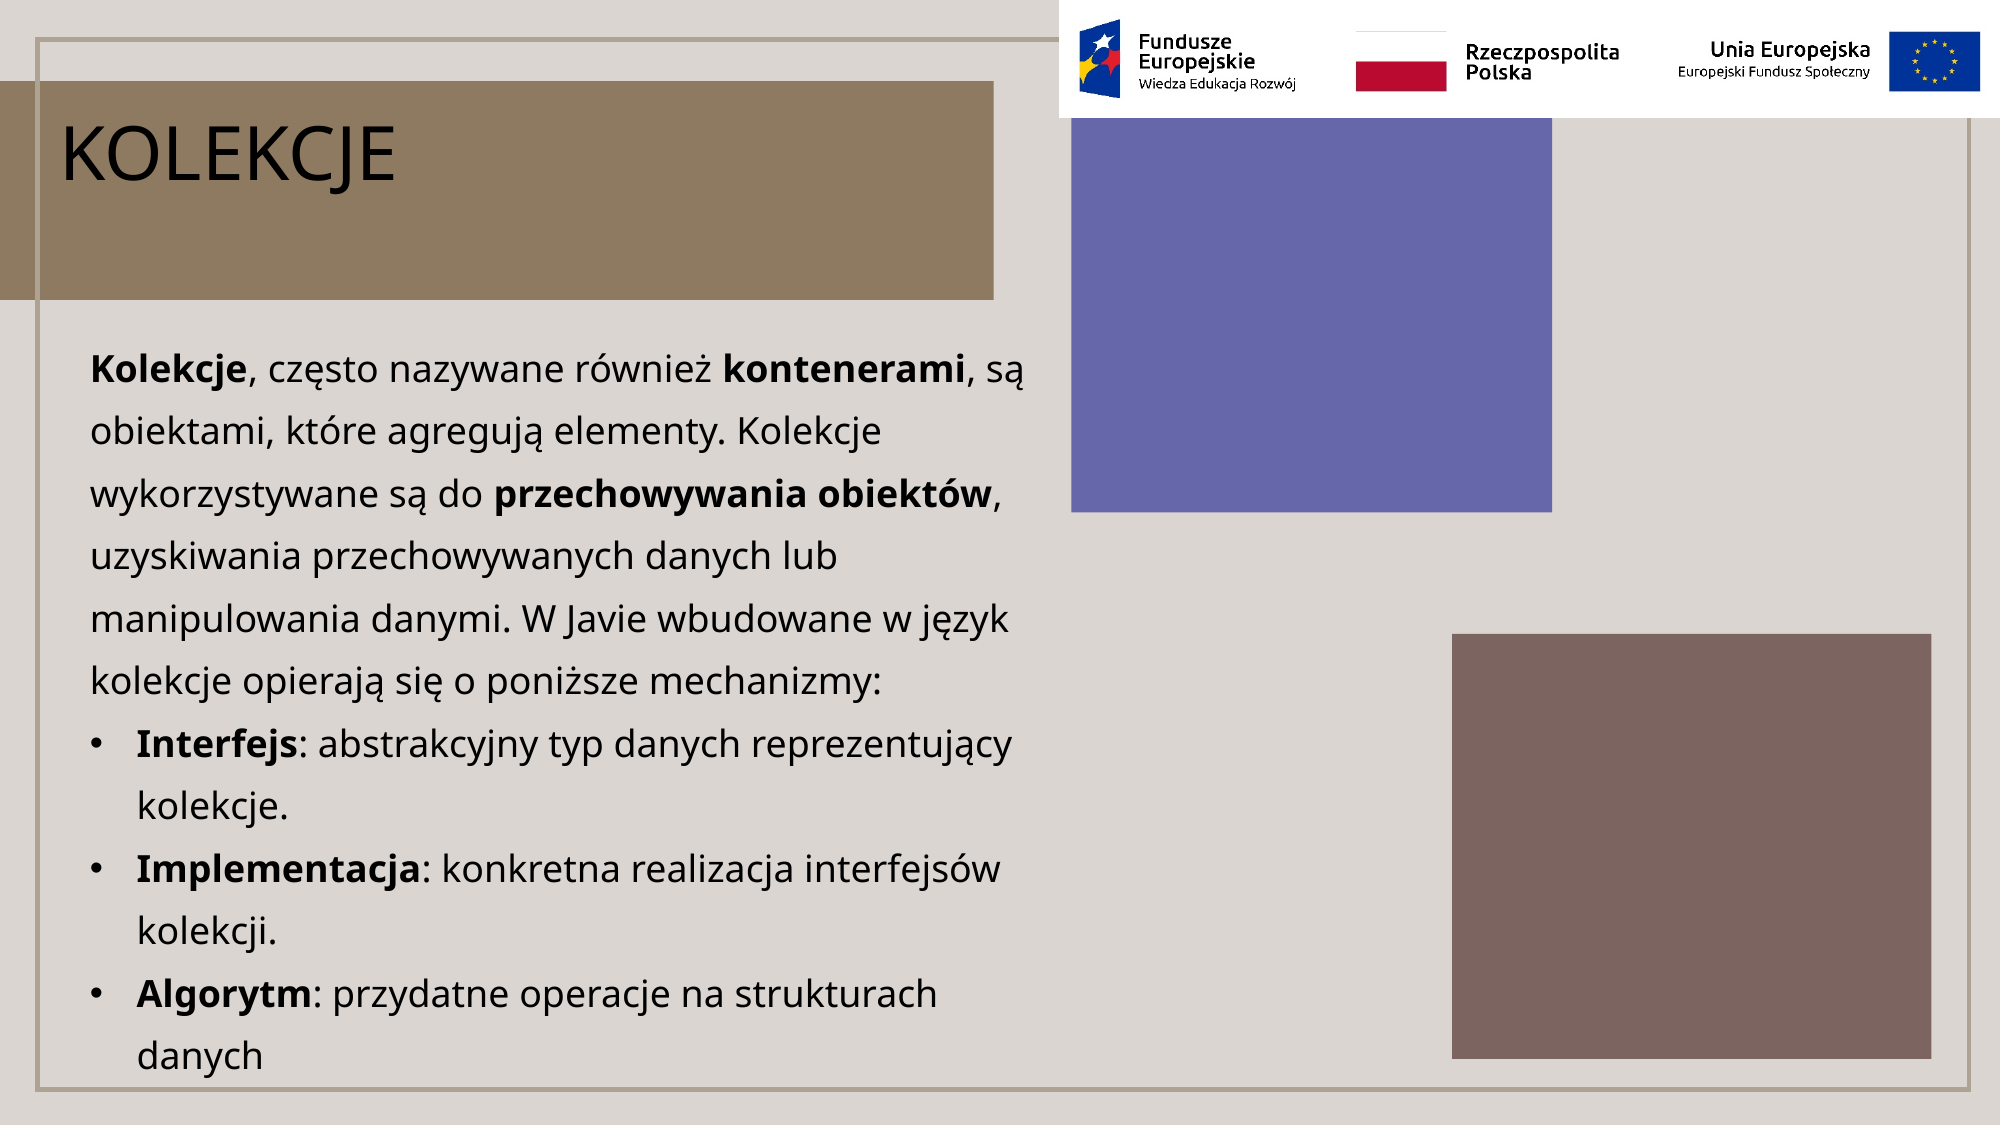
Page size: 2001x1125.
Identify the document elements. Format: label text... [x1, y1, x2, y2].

title kolekcje [44, 108, 1000, 367]
picture [1059, 0, 2000, 118]
list Kolekcje, często nazywane również kontenerami, są obiektami, które agregują elementy. Kolekcje wykorzystywane są do przechowywania obiektów, uzyskiwania przechowywanych danych lub manipulowania danymi. W Javie wbudowane w język kolekcje opierają się o poniższe mechanizmy: Interfejs: abstrakcyjny typ danych reprezentujący kolekcje. Implementacja: konkretna realizacja interfejsów kolekcji. Algorytm: przydatne operacje na strukturach danych [75, 320, 1060, 991]
